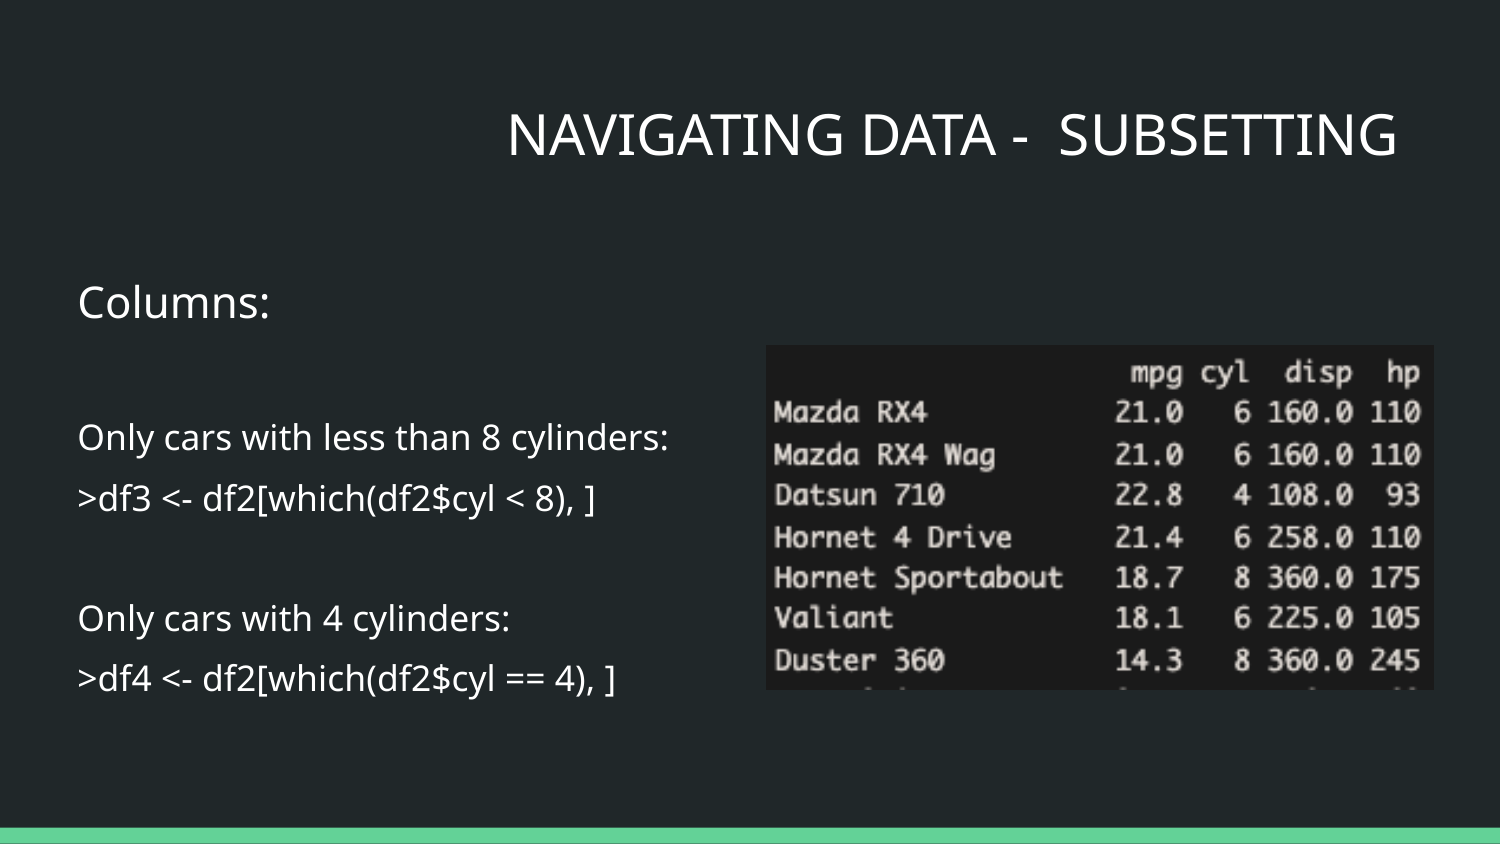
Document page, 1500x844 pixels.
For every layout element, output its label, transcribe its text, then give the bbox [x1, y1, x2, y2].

picture [766, 345, 1435, 690]
list Columns: Only cars with less than 8 cylinders: >df3 <- df2[which(df2$cyl < 8), ] Only cars with 4 cylinders: >df4 <- df2[which(df2$cyl == 4), ] [71, 270, 722, 766]
title NAVIGATING DATA - SUBSETTING [345, 94, 1406, 254]
